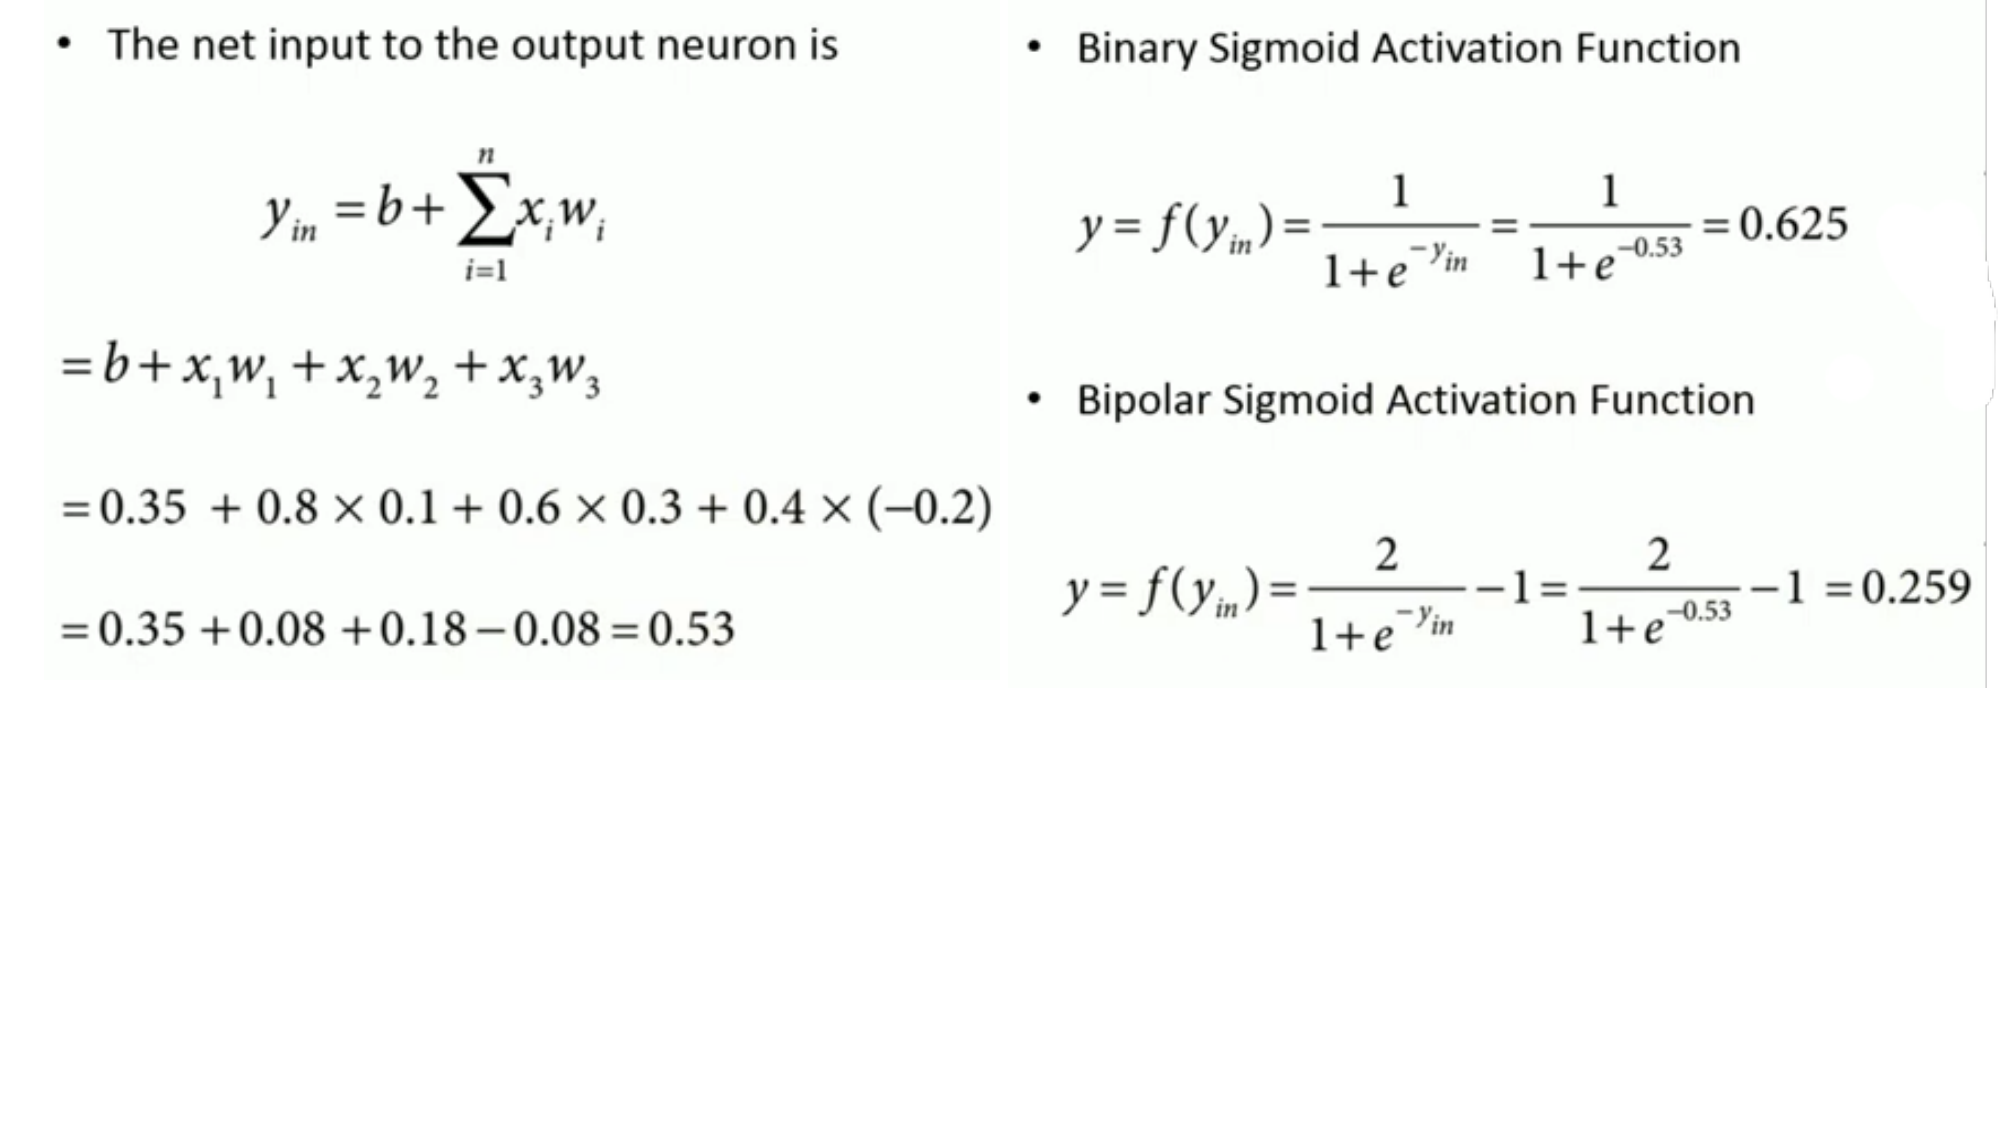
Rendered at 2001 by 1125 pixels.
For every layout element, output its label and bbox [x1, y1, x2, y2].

picture [44, 0, 1001, 680]
picture [1008, 0, 2000, 688]
